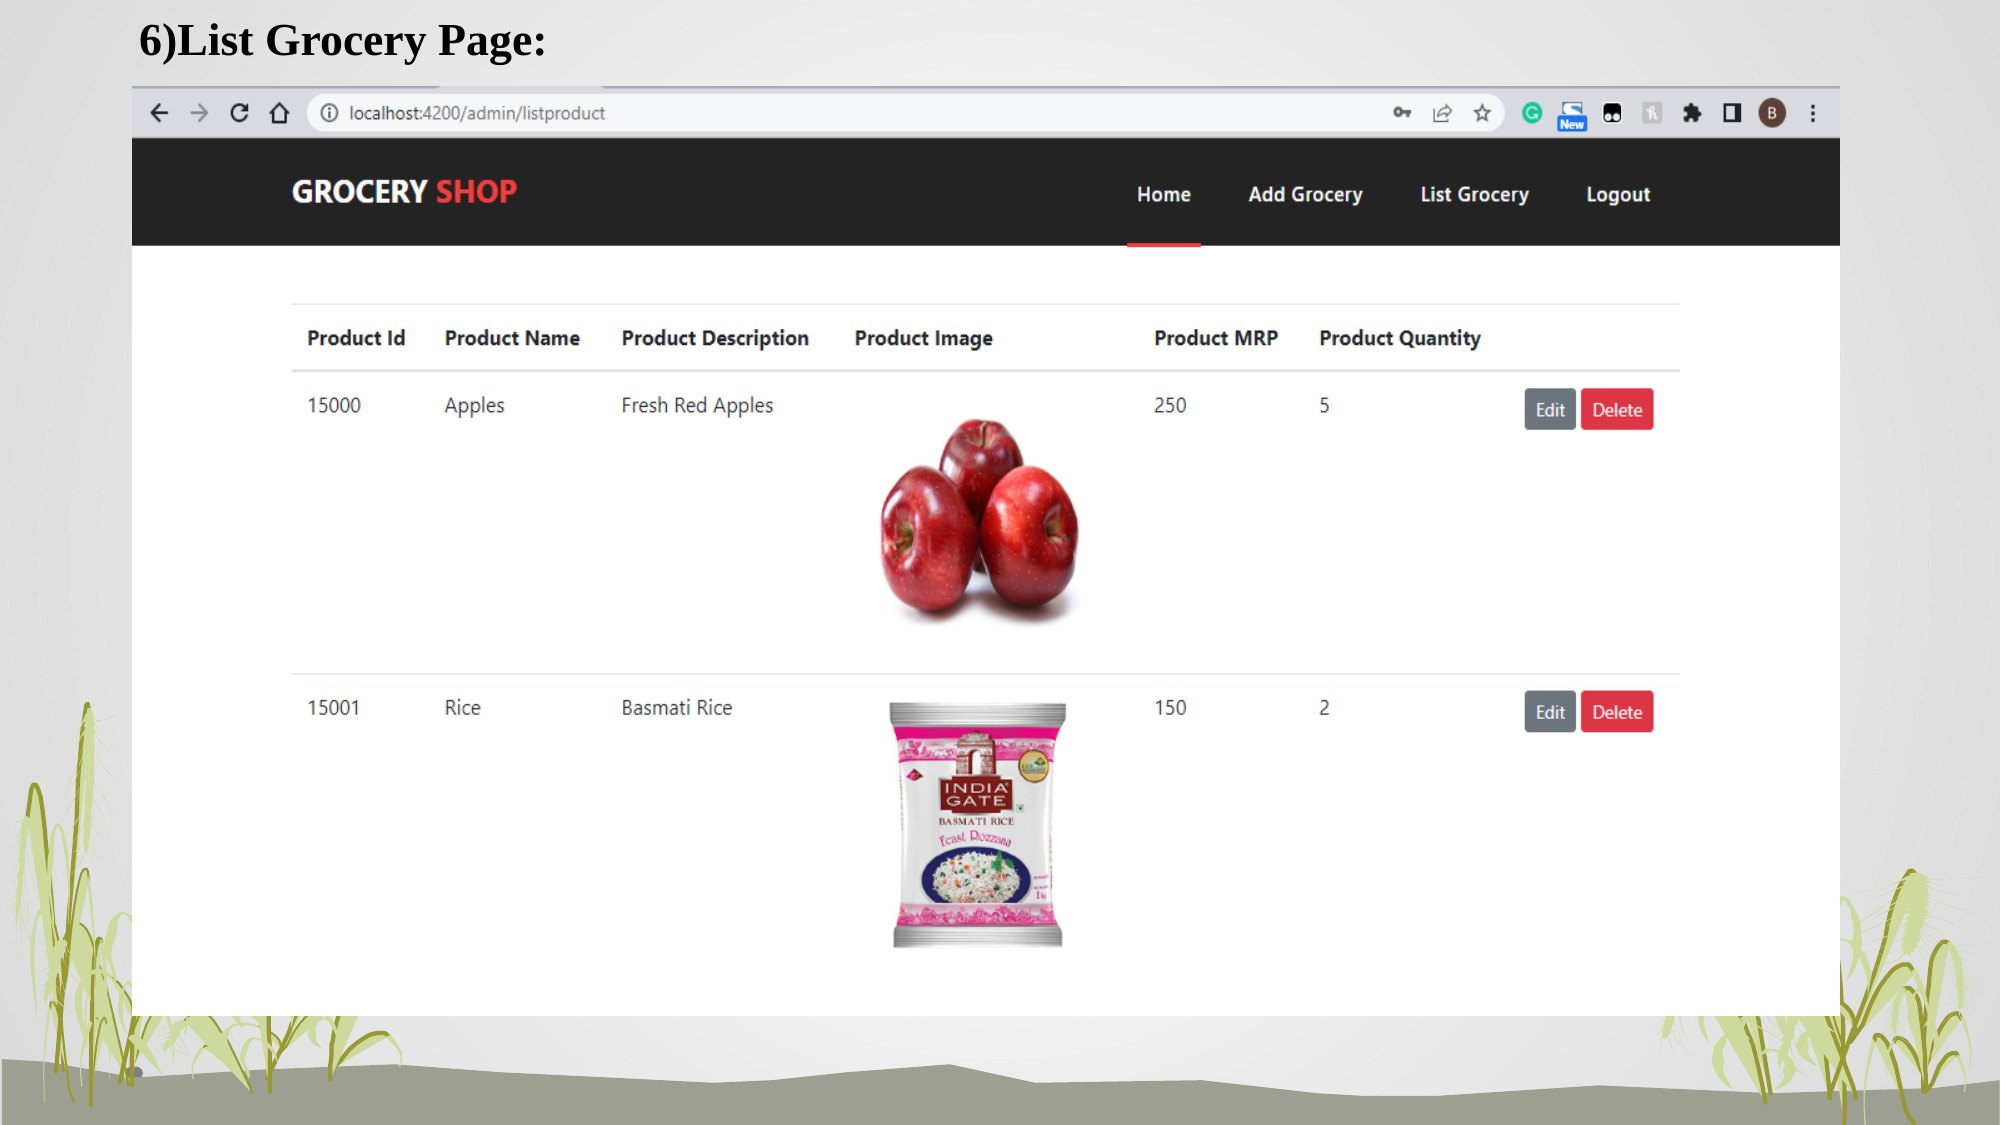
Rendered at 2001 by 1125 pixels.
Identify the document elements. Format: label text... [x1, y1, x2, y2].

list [132, 86, 1840, 1016]
title 6)List Grocery Page: [99, 0, 587, 194]
